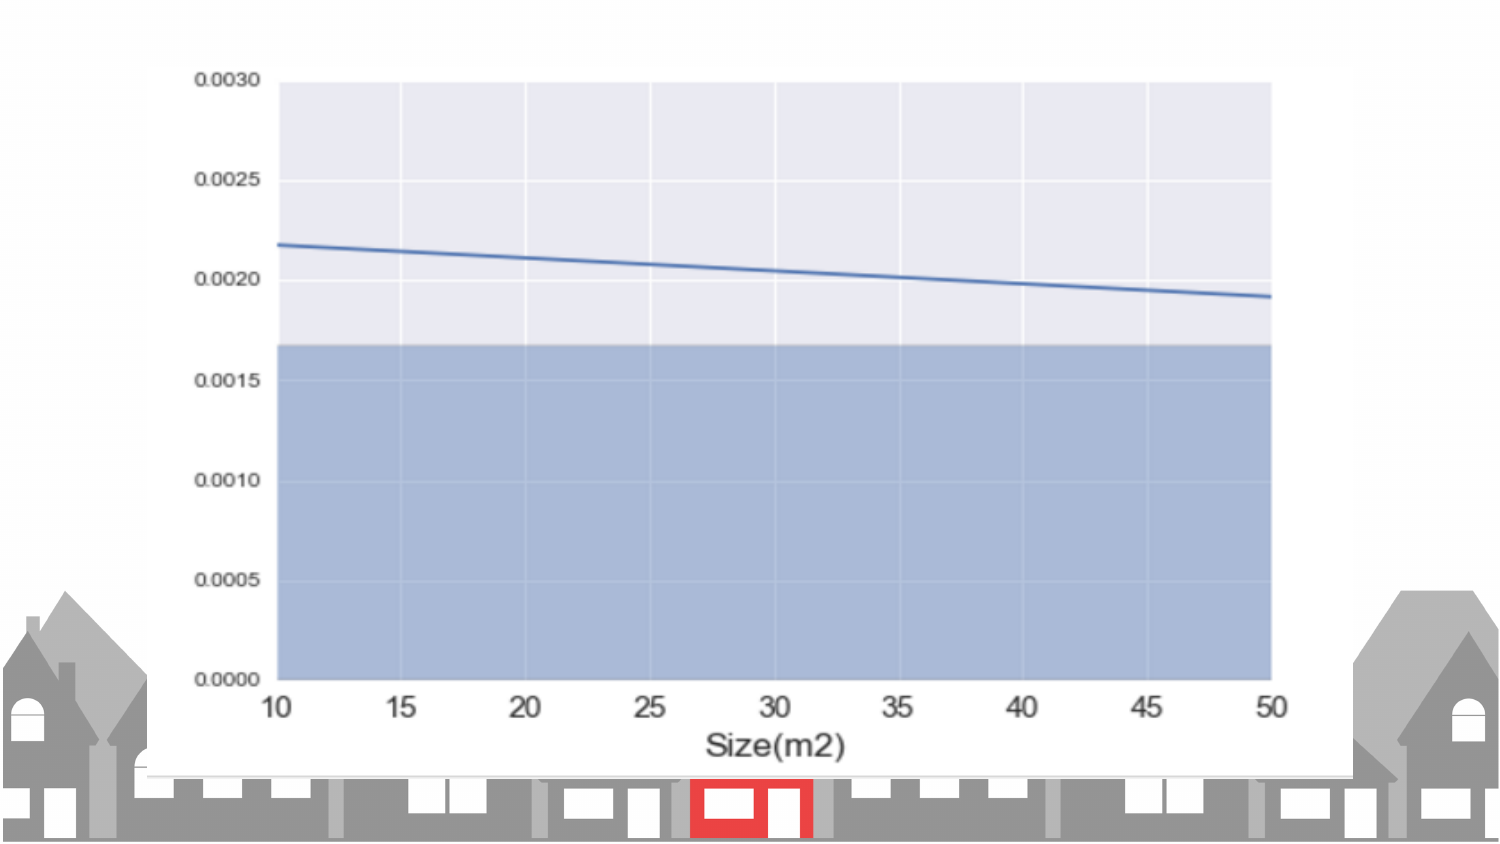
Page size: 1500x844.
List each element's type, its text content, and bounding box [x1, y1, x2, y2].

picture [0, 0, 1500, 844]
title Visualization [75, 33, 1425, 175]
